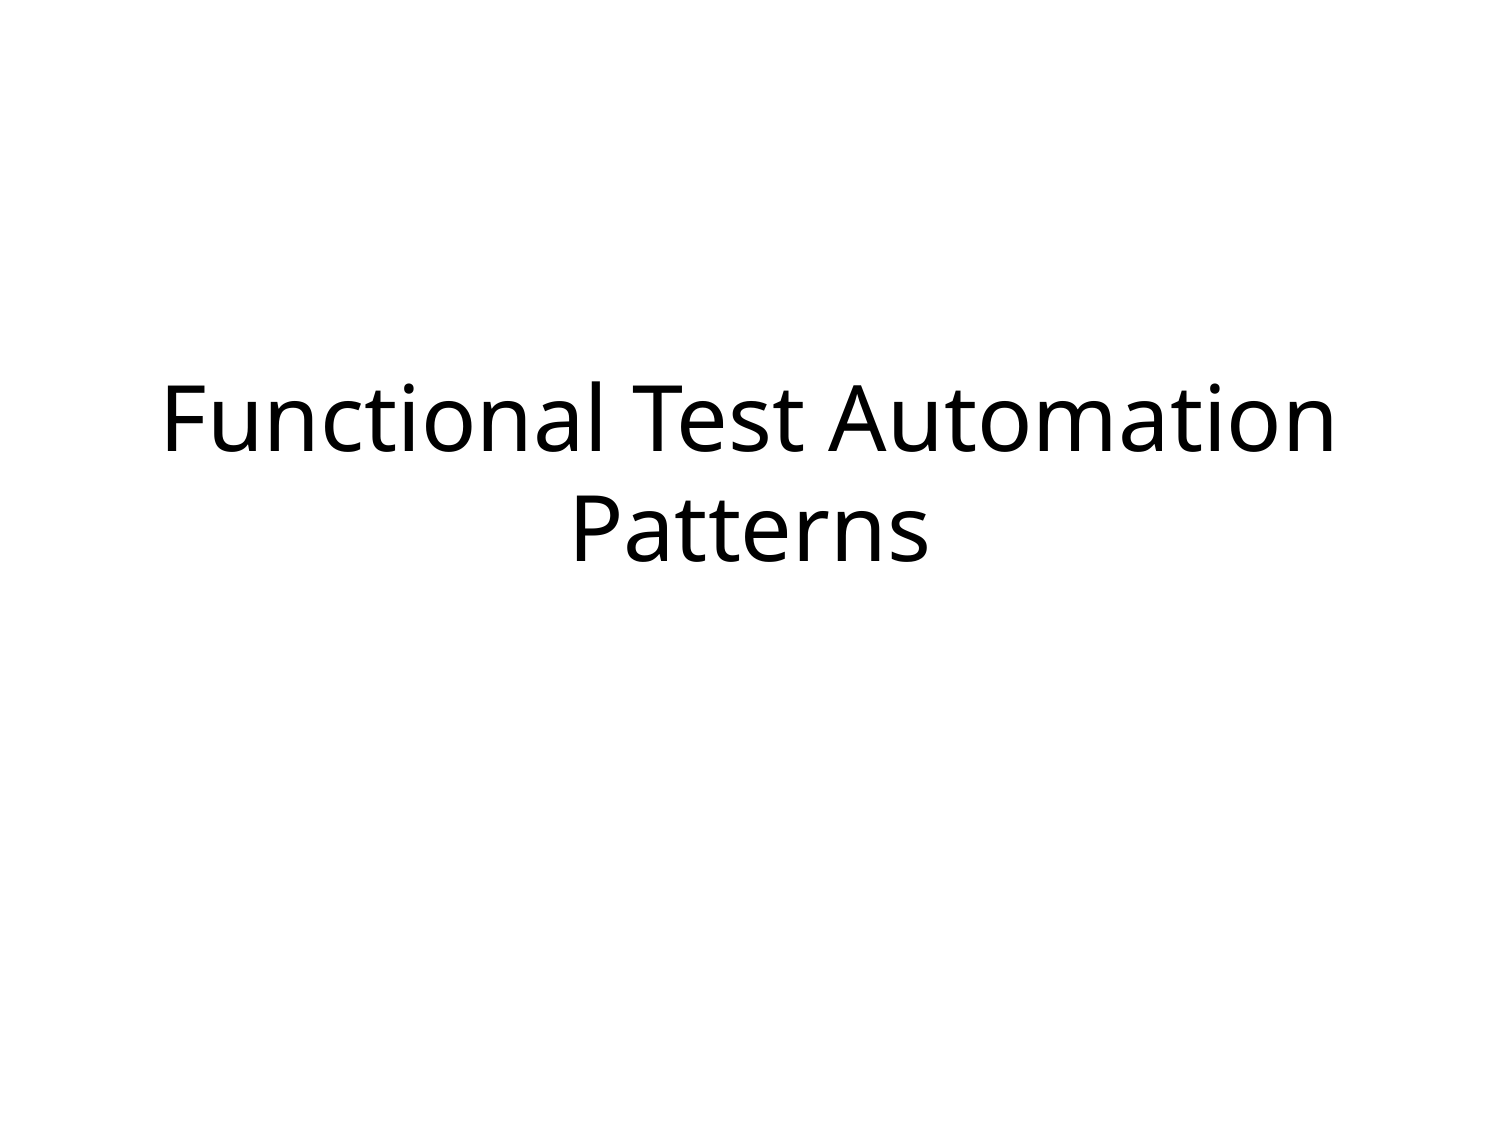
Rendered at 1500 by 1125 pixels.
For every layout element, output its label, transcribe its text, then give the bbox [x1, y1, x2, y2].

title Functional Test Automation Patterns [112, 349, 1388, 591]
